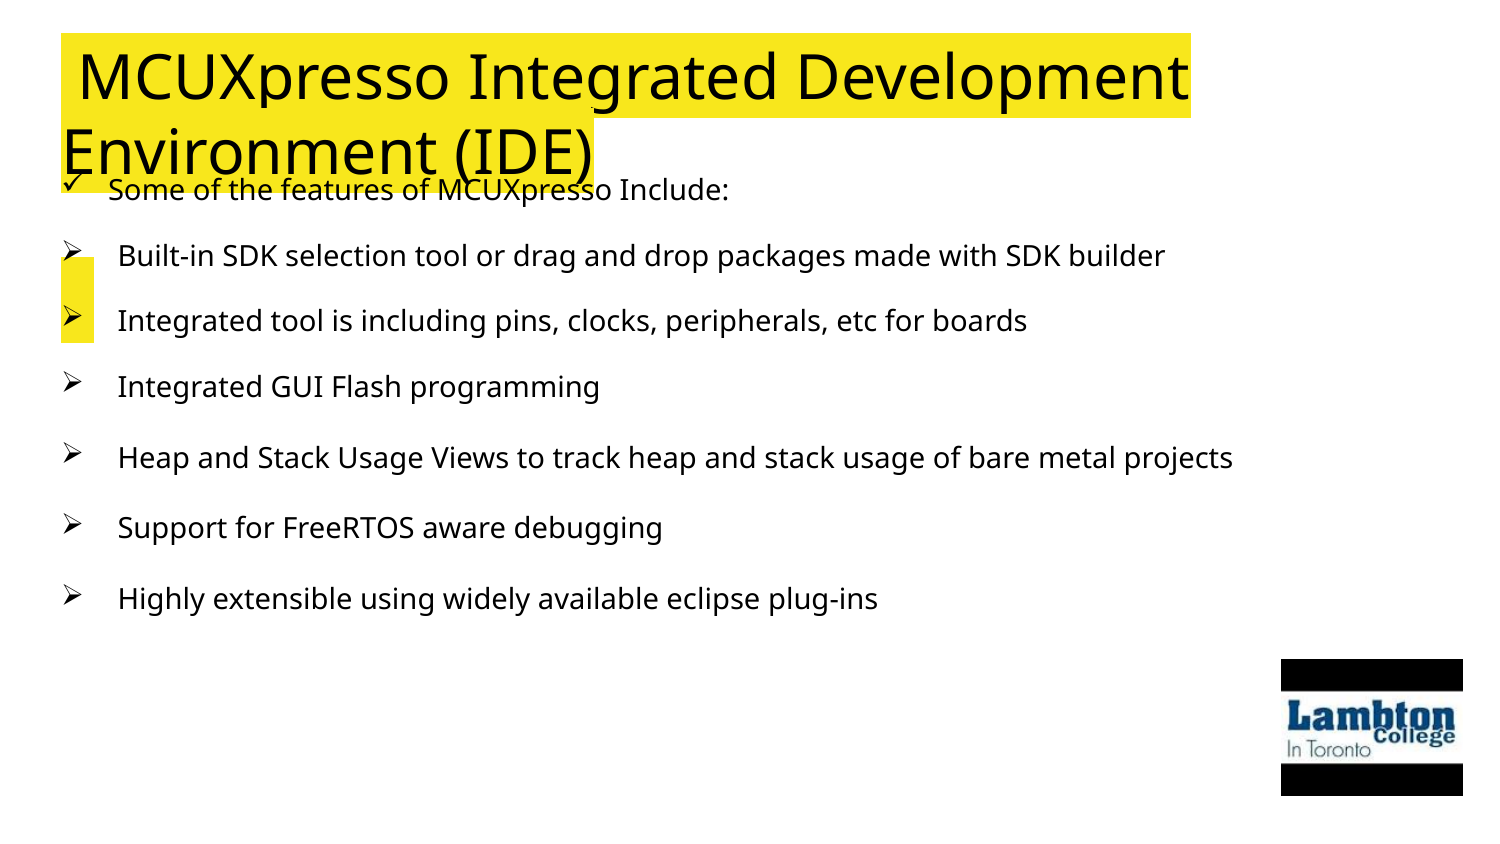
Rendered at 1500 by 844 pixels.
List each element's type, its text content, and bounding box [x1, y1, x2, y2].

text_box MCUXpresso Integrated Development Environment (IDE) [46, 21, 1445, 194]
text_box Some of the features of MCUXpresso Include: Built-in SDK selection tool or drag and drop packages made with SDK builder Integrated tool is including pins, clocks, peripherals, etc for boards Integrated GUI Flash programming Heap and Stack Usage Views to track heap and stack usage of bare metal projects Support for FreeRTOS aware debugging Highly extensible using widely available eclipse plug-ins [46, 156, 1388, 844]
picture [1280, 659, 1463, 796]
